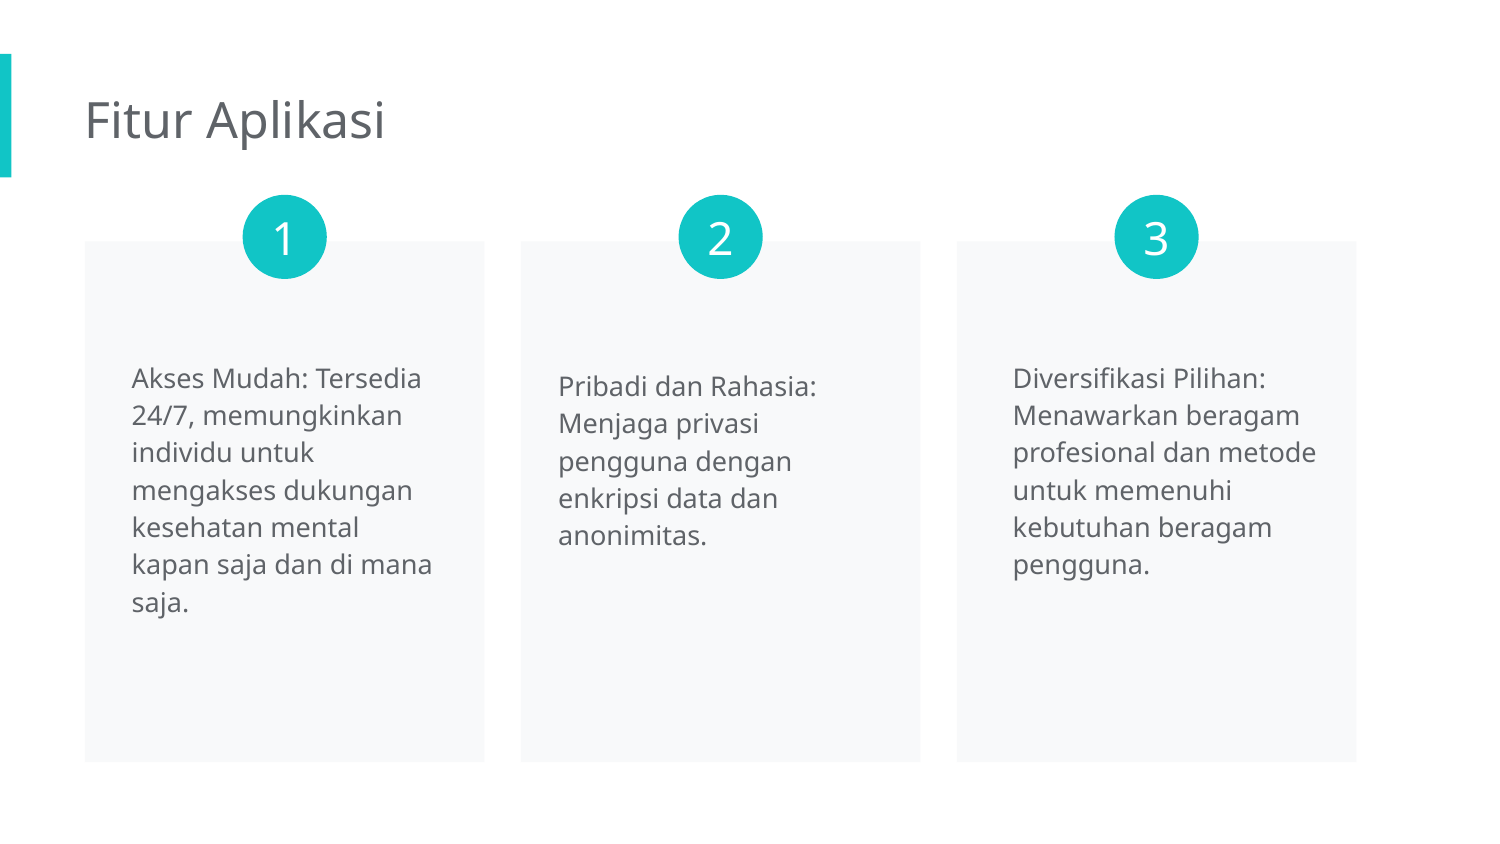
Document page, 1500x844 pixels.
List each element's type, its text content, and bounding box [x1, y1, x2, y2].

text_box Akses Mudah: Tersedia 24/7, memungkinkan individu untuk mengakses dukungan kesehatan mental kapan saja dan di mana saja. [116, 341, 453, 633]
text_box 1 [242, 194, 327, 279]
text_box 3 [1114, 194, 1199, 279]
text_box [520, 241, 921, 763]
text_box [84, 241, 485, 763]
text_box Pribadi dan Rahasia: Menjaga privasi pengguna dengan enkripsi data dan anonimitas. [543, 349, 880, 567]
text_box Diversifikasi Pilihan: Menawarkan beragam profesional dan metode untuk memenuhi kebutuhan beragam pengguna. [997, 341, 1334, 596]
text_box 2 [678, 194, 763, 279]
text_box Fitur Aplikasi [84, 73, 894, 164]
text_box [956, 241, 1357, 763]
